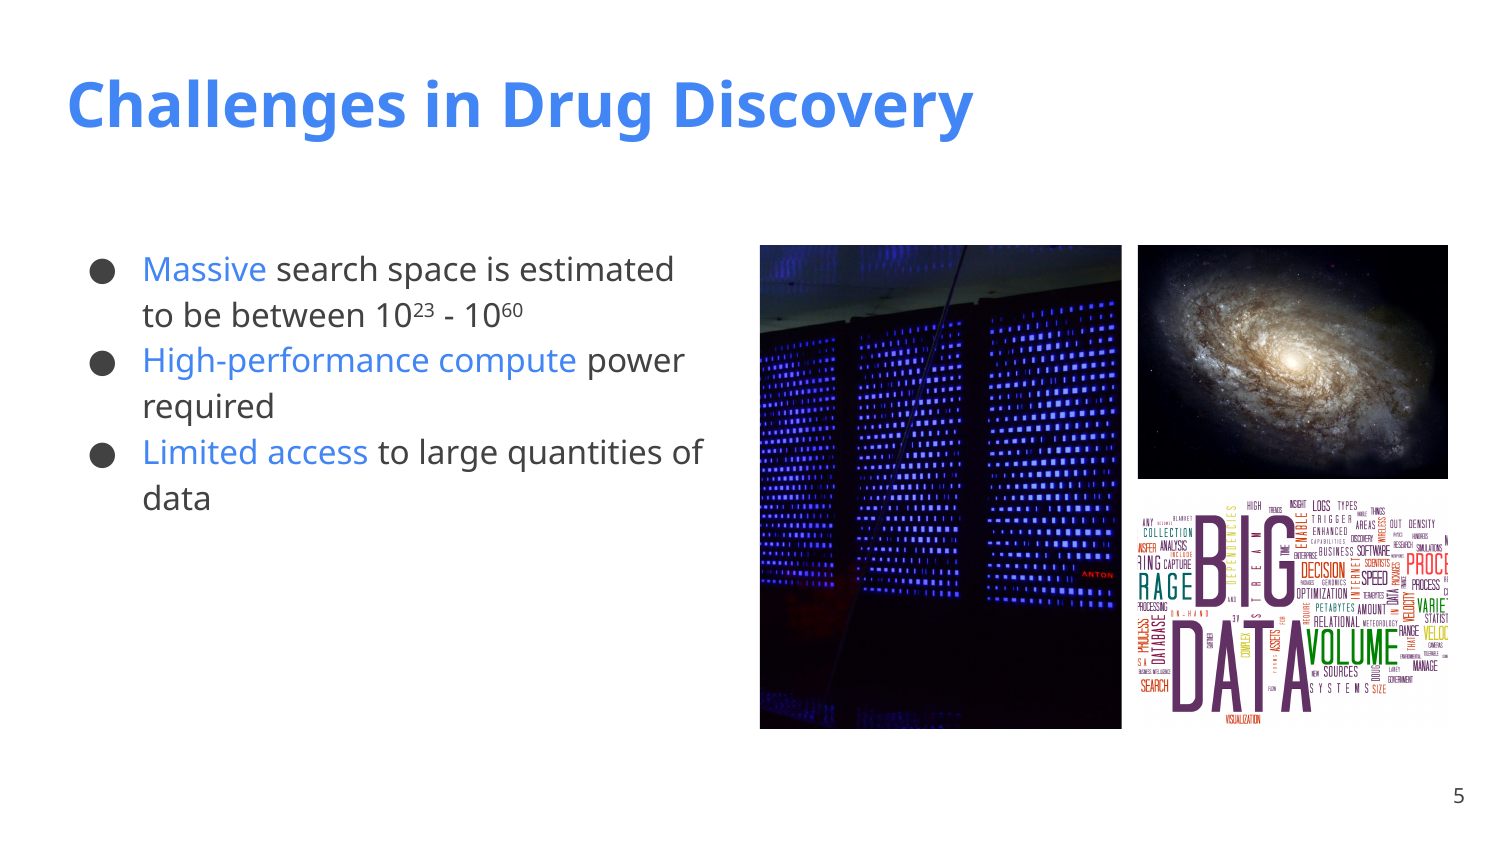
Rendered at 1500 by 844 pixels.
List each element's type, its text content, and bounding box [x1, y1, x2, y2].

title Challenges in Drug Discovery [51, 50, 1290, 212]
slide_number ‹#› [1389, 764, 1480, 830]
picture [1137, 245, 1449, 479]
list Massive search space is estimated to be between 1023 - 1060 High-performance compute power required Limited access to large quantities of data [52, 226, 731, 751]
picture [759, 245, 1122, 729]
picture [1137, 495, 1449, 729]
